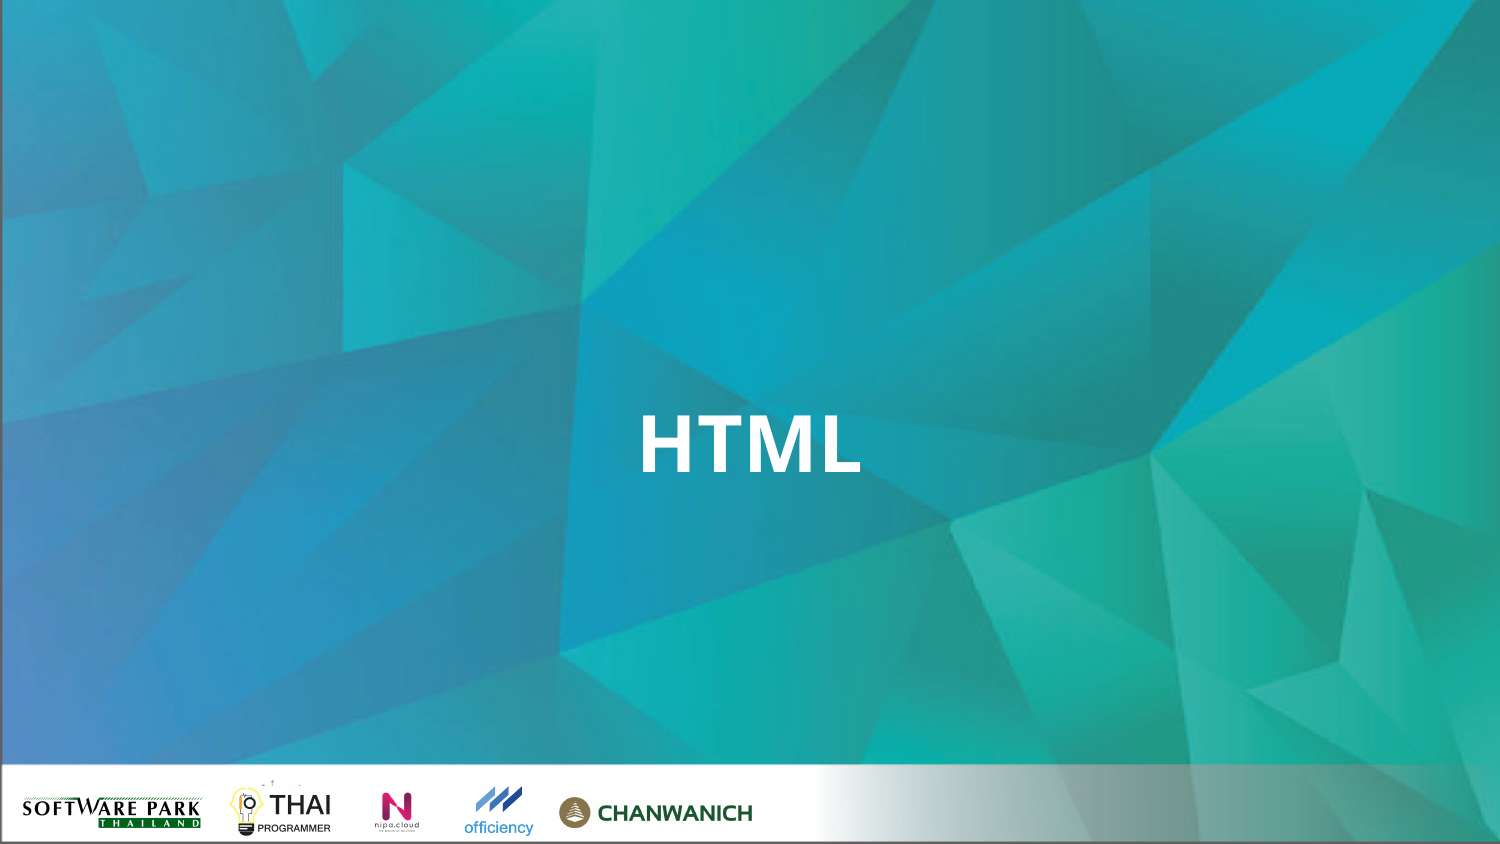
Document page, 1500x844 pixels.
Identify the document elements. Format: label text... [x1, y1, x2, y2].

picture [0, 0, 1500, 844]
title HTML [103, 350, 1397, 501]
